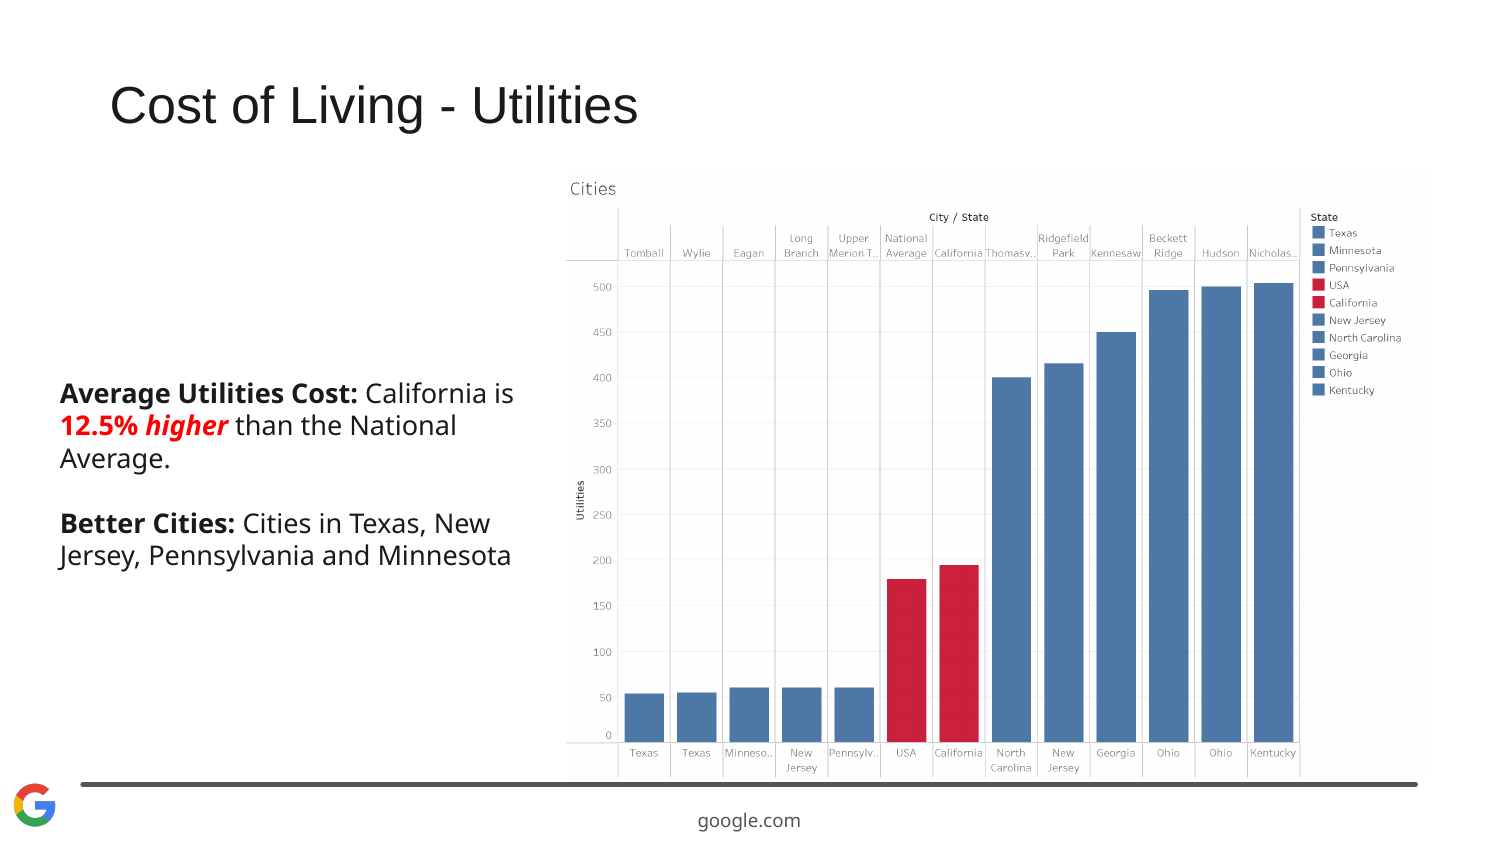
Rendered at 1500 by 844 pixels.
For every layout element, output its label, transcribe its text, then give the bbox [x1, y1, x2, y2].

text_box Average Utilities Cost: California is 12.5% higher than the National Average. Better Cities: Cities in Texas, New Jersey, Pennsylvania and Minnesota [44, 361, 554, 603]
picture [0, 770, 70, 841]
picture [566, 169, 1432, 778]
text_box Cost of Living - Utilities [109, 46, 1276, 135]
text_box google.com [605, 800, 894, 832]
